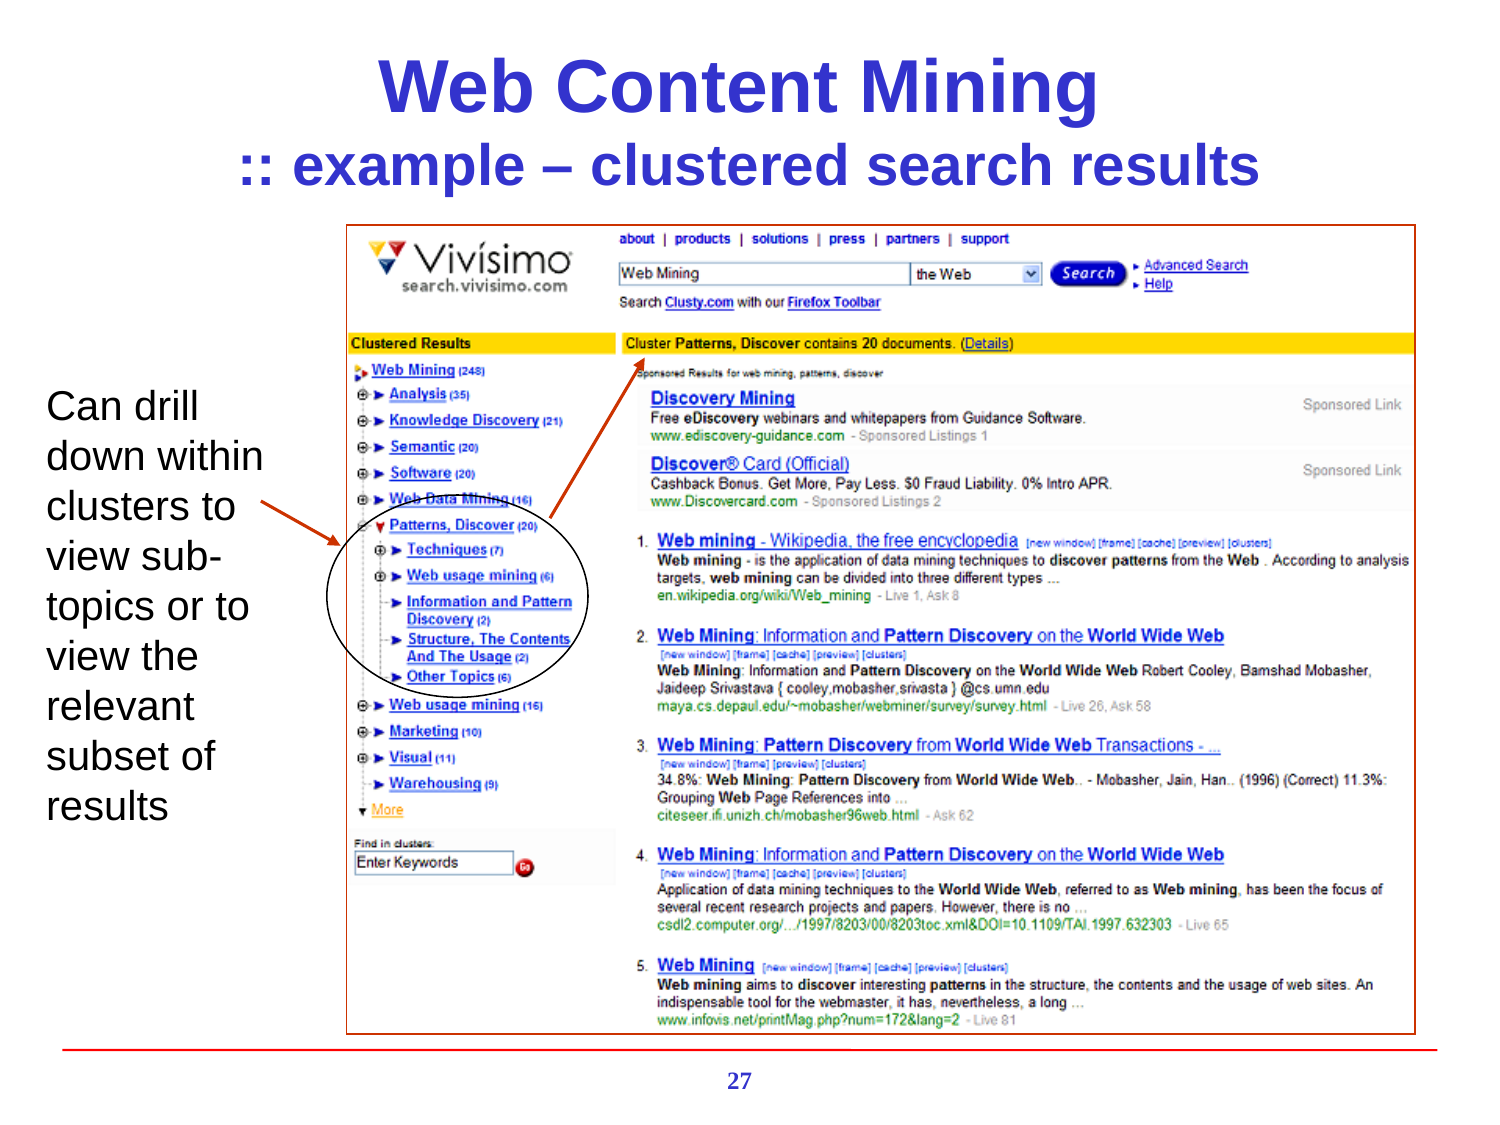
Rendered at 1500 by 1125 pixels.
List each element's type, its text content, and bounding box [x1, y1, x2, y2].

text_box [260, 500, 341, 546]
text_box Can drill down within clusters to view sub-topics or to view the relevant subset of results [31, 371, 284, 836]
title Web Content Mining :: example – clustered search results [74, 43, 1426, 191]
text_box [326, 550, 341, 643]
picture [346, 225, 1415, 1034]
slide_number 27 [583, 1056, 897, 1108]
